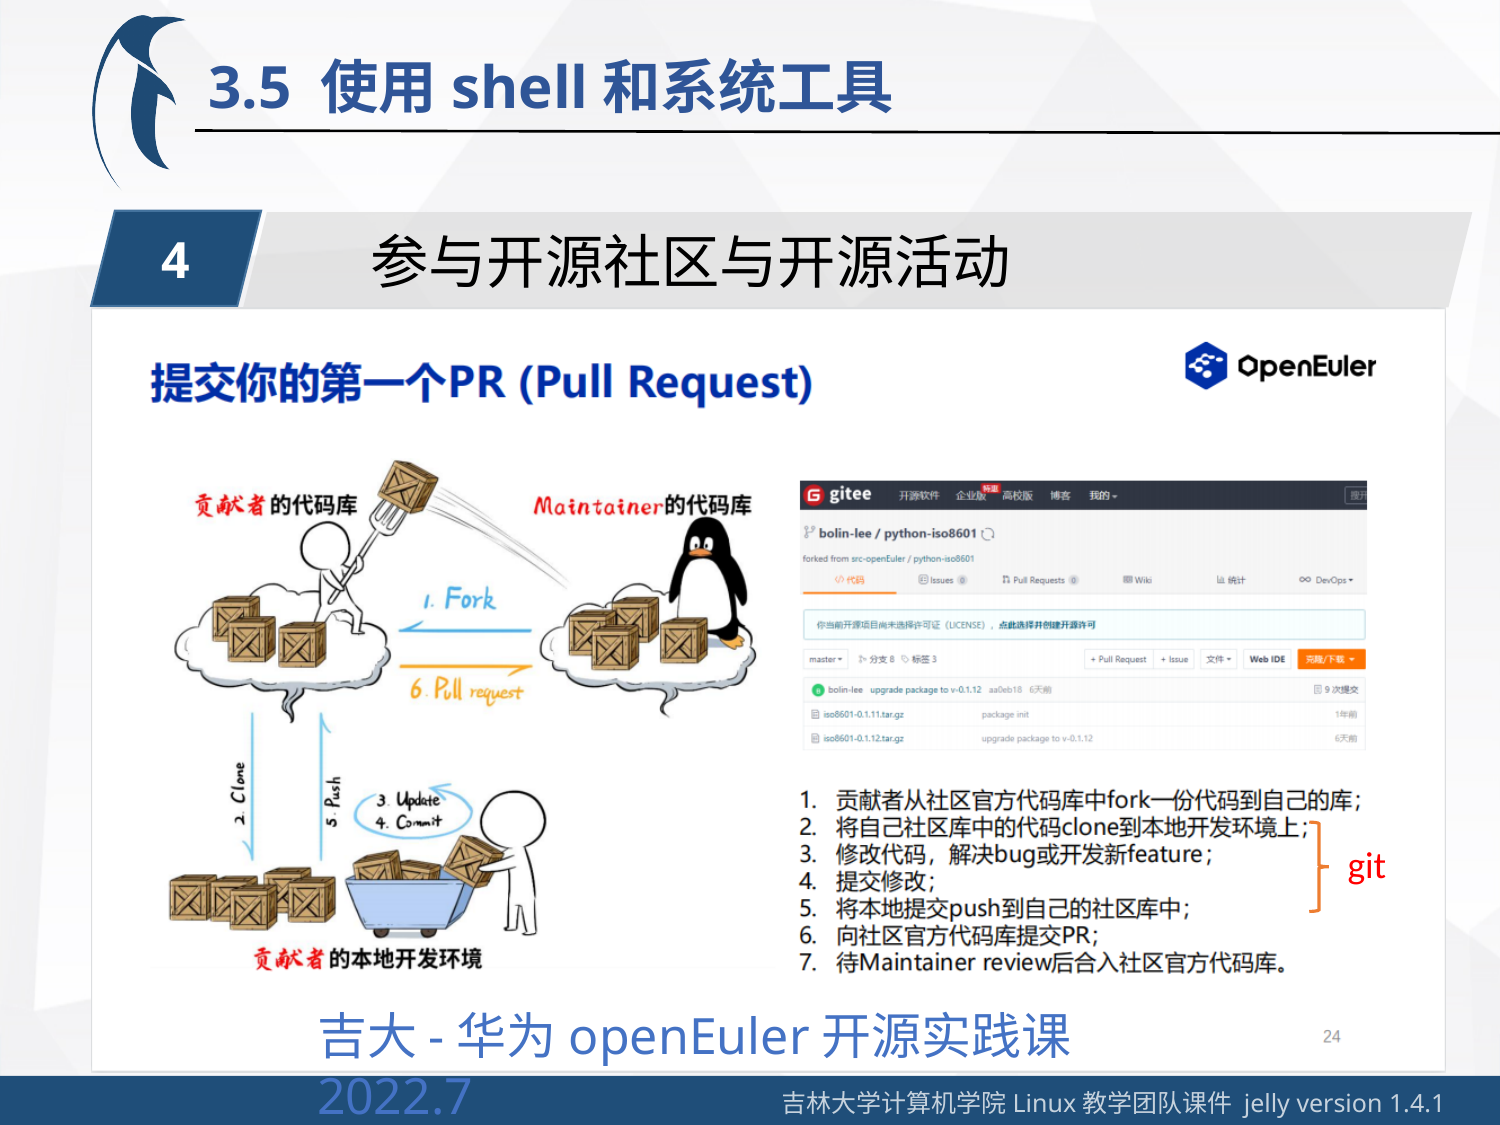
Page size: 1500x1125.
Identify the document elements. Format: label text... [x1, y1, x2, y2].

text_box 3.5 使用shell和系统工具 [193, 42, 1026, 128]
text_box 参与开源社区与开源活动 [242, 211, 1474, 309]
text_box 吉大-华为openEuler开源实践课 2022.7 [302, 1073, 1258, 1125]
text_box 4 [89, 209, 263, 307]
picture [0, 0, 1500, 1075]
